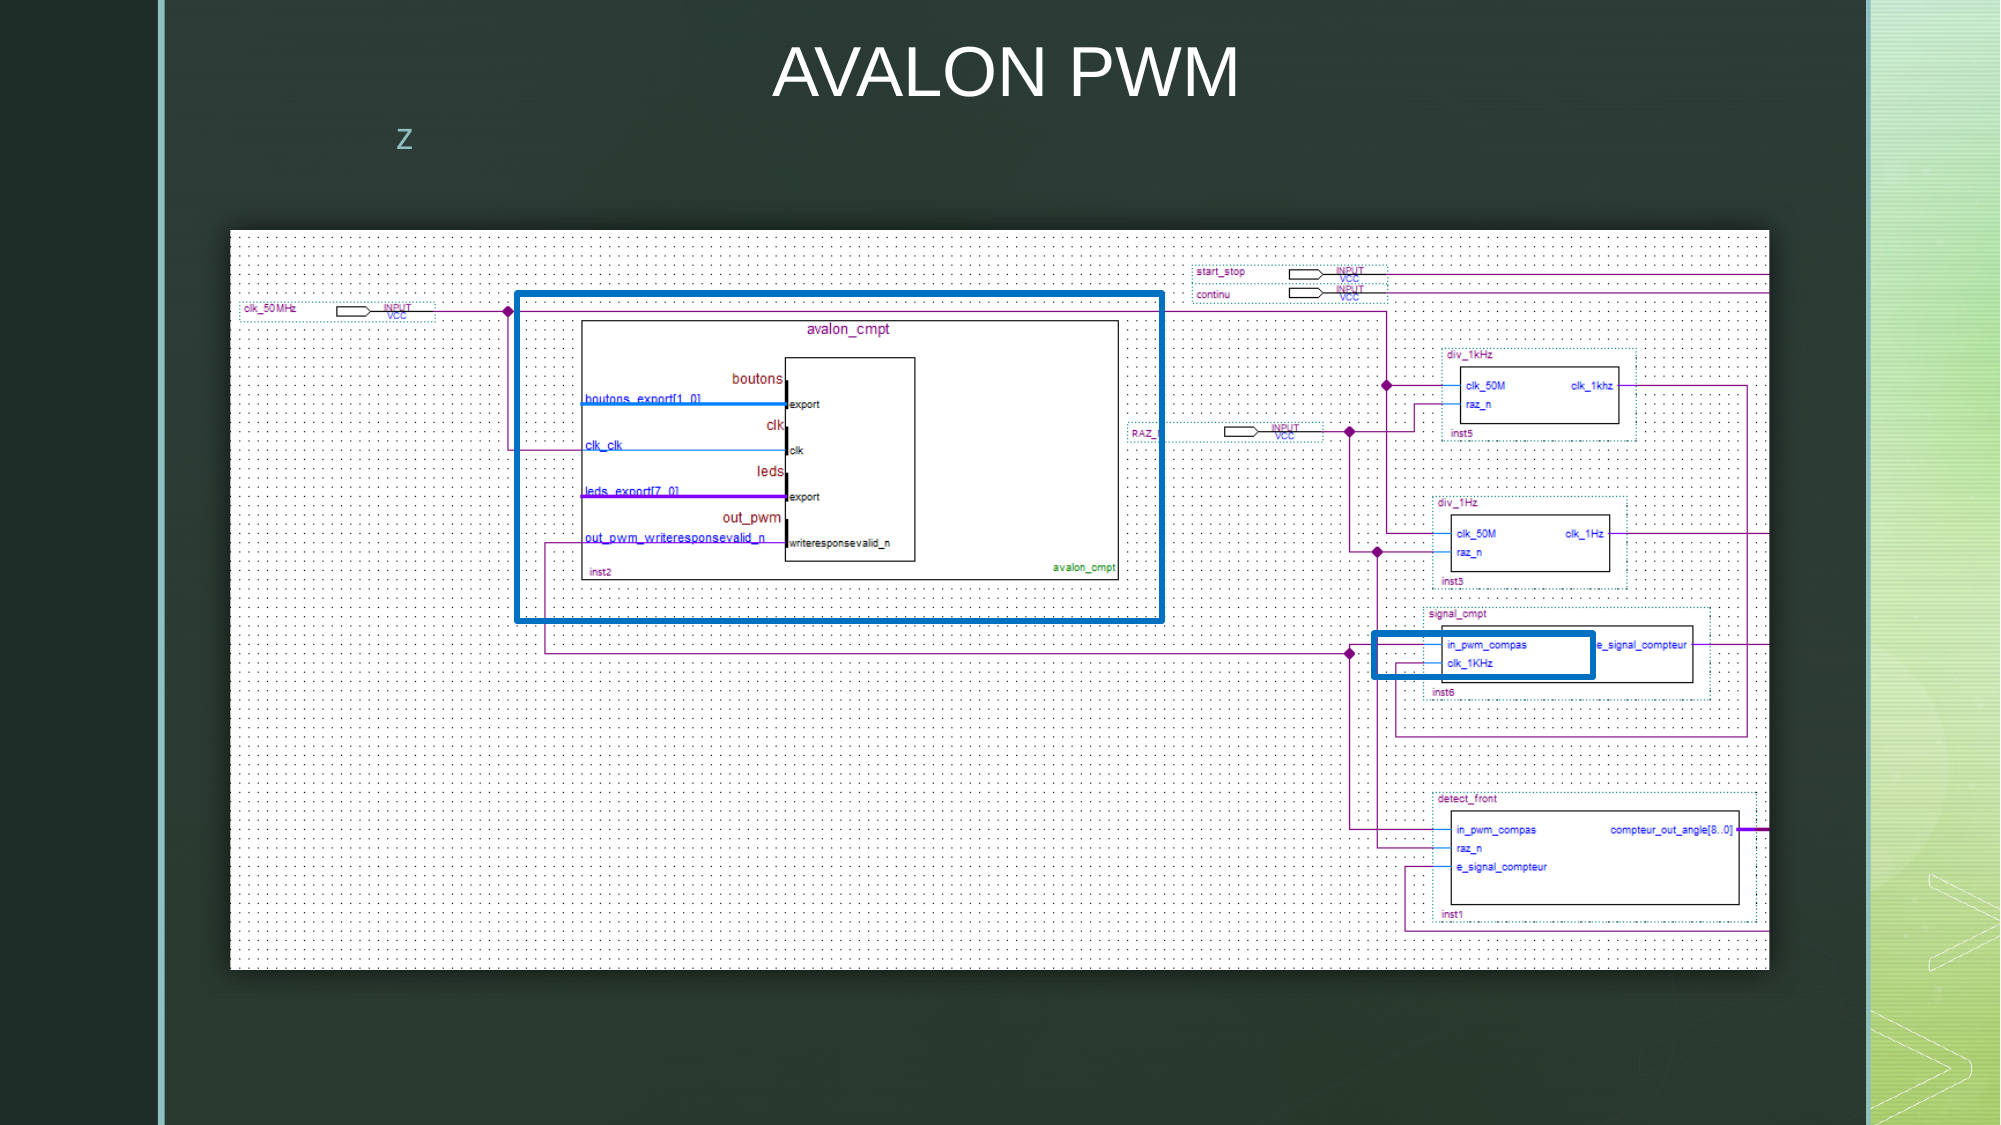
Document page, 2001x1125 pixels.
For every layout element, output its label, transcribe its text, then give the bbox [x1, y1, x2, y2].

picture [1871, 0, 2001, 1125]
title AVALON PWM [743, 28, 1257, 133]
picture [230, 230, 1770, 971]
